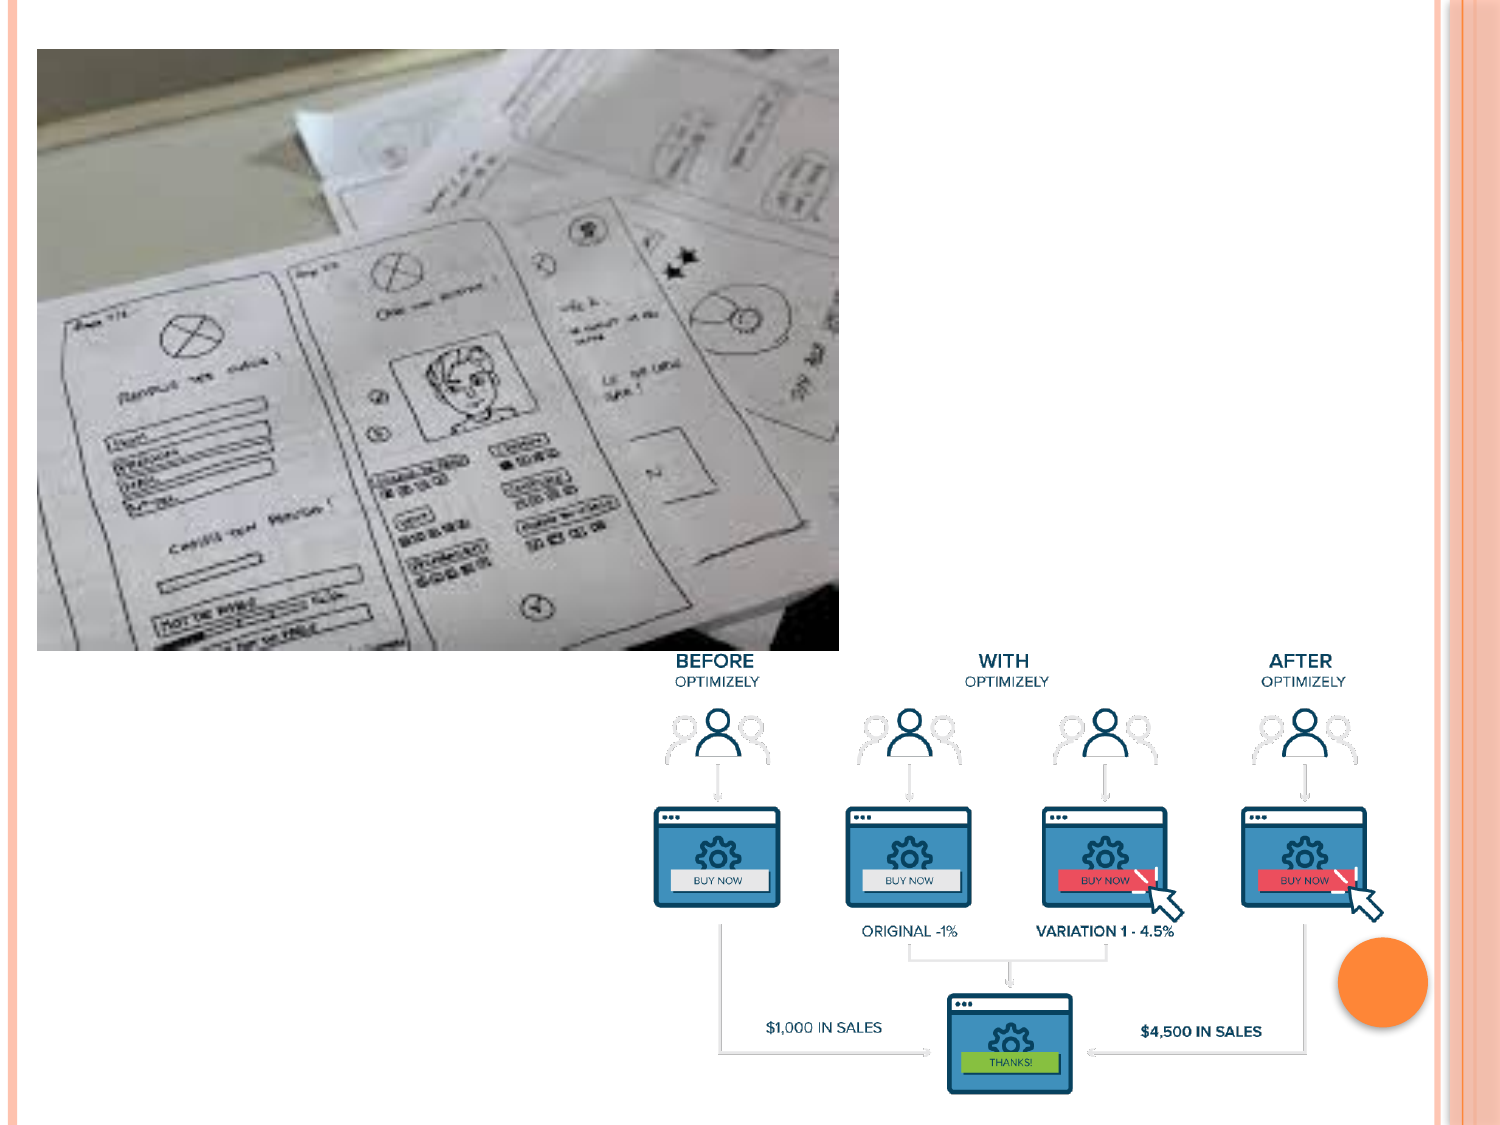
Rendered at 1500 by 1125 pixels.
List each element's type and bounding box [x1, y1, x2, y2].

picture [36, 49, 1388, 1101]
